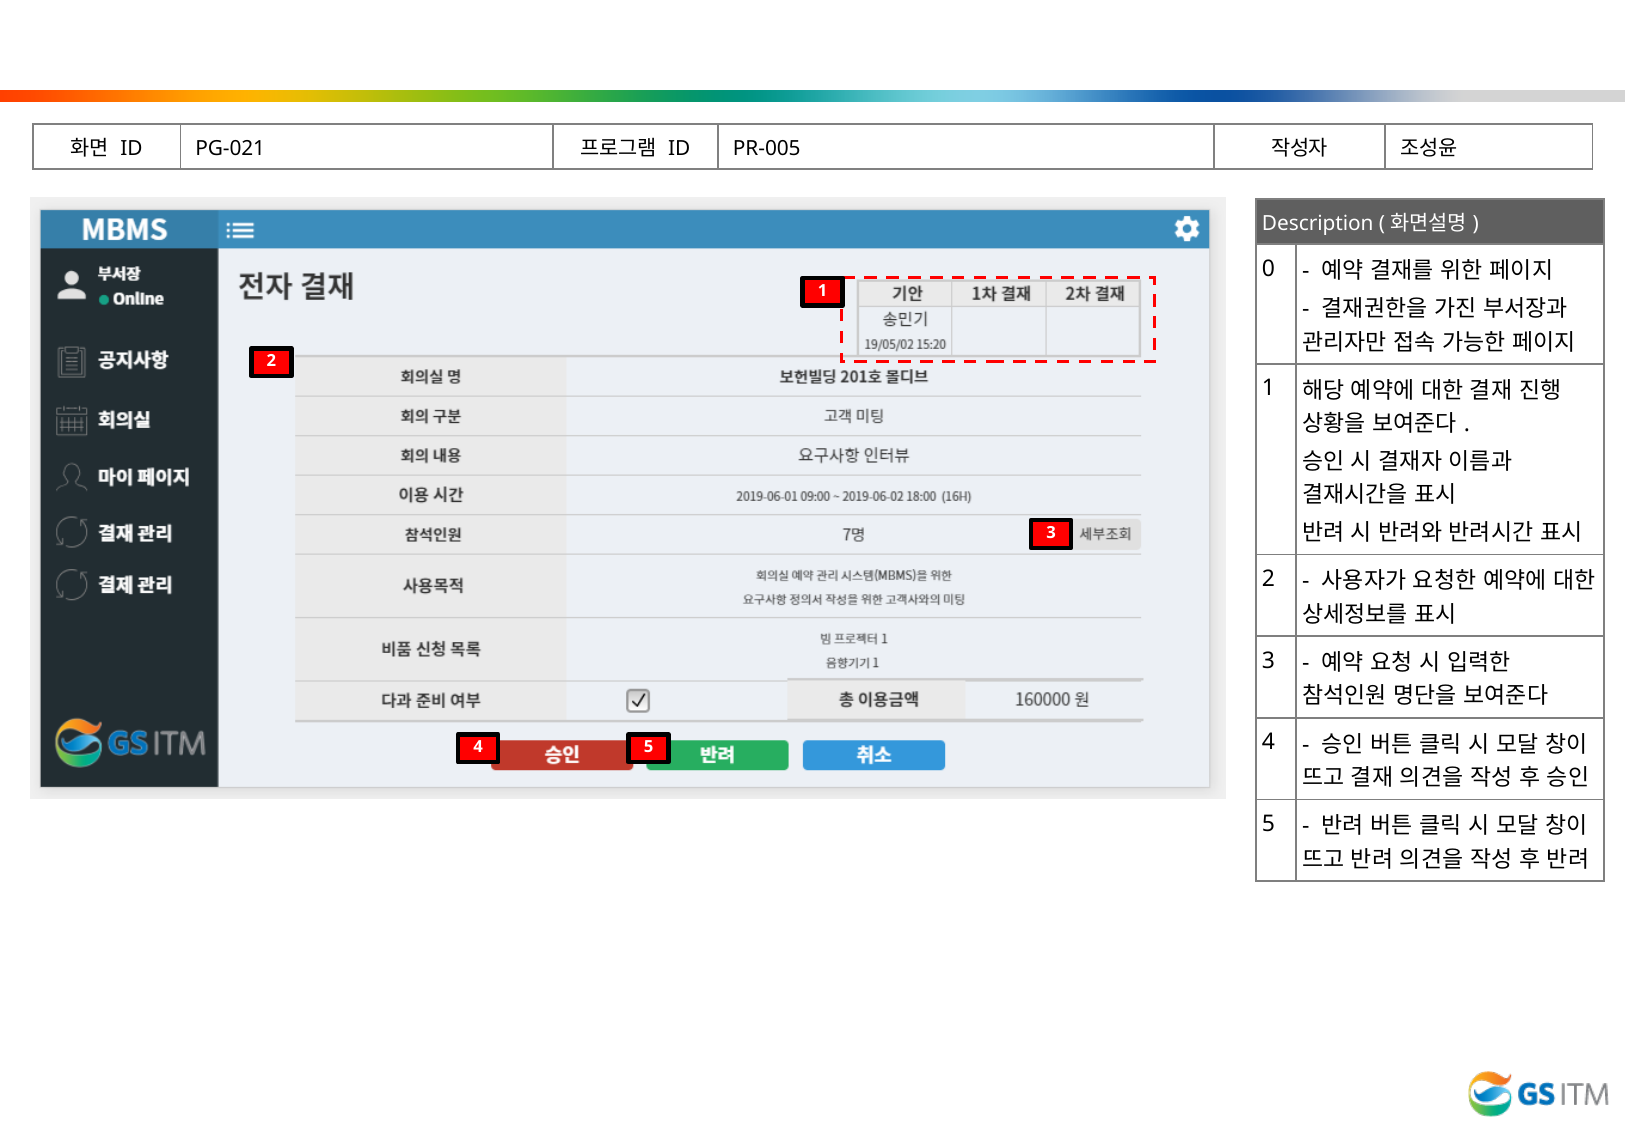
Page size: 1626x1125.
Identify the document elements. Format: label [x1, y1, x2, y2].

table_cell [1257, 555, 1295, 635]
table_header [34, 125, 180, 168]
table_cell [1297, 719, 1603, 799]
table_cell [1257, 800, 1295, 880]
table_cell [1297, 800, 1603, 880]
table_header [1386, 125, 1592, 168]
table_header [554, 125, 717, 168]
picture [0, 90, 1625, 102]
table_header [181, 125, 552, 168]
table_cell [1257, 637, 1295, 717]
picture [30, 197, 1227, 799]
picture [1467, 1070, 1610, 1118]
table_cell [1257, 365, 1295, 554]
table_header [1215, 125, 1384, 168]
table_cell [1297, 365, 1603, 554]
table_header [719, 125, 1213, 168]
table_cell [1297, 555, 1603, 635]
table_header [1257, 200, 1603, 243]
table_cell [1257, 719, 1295, 799]
table_cell [1297, 245, 1603, 363]
table_cell [1297, 637, 1603, 717]
table_cell [1257, 245, 1295, 363]
